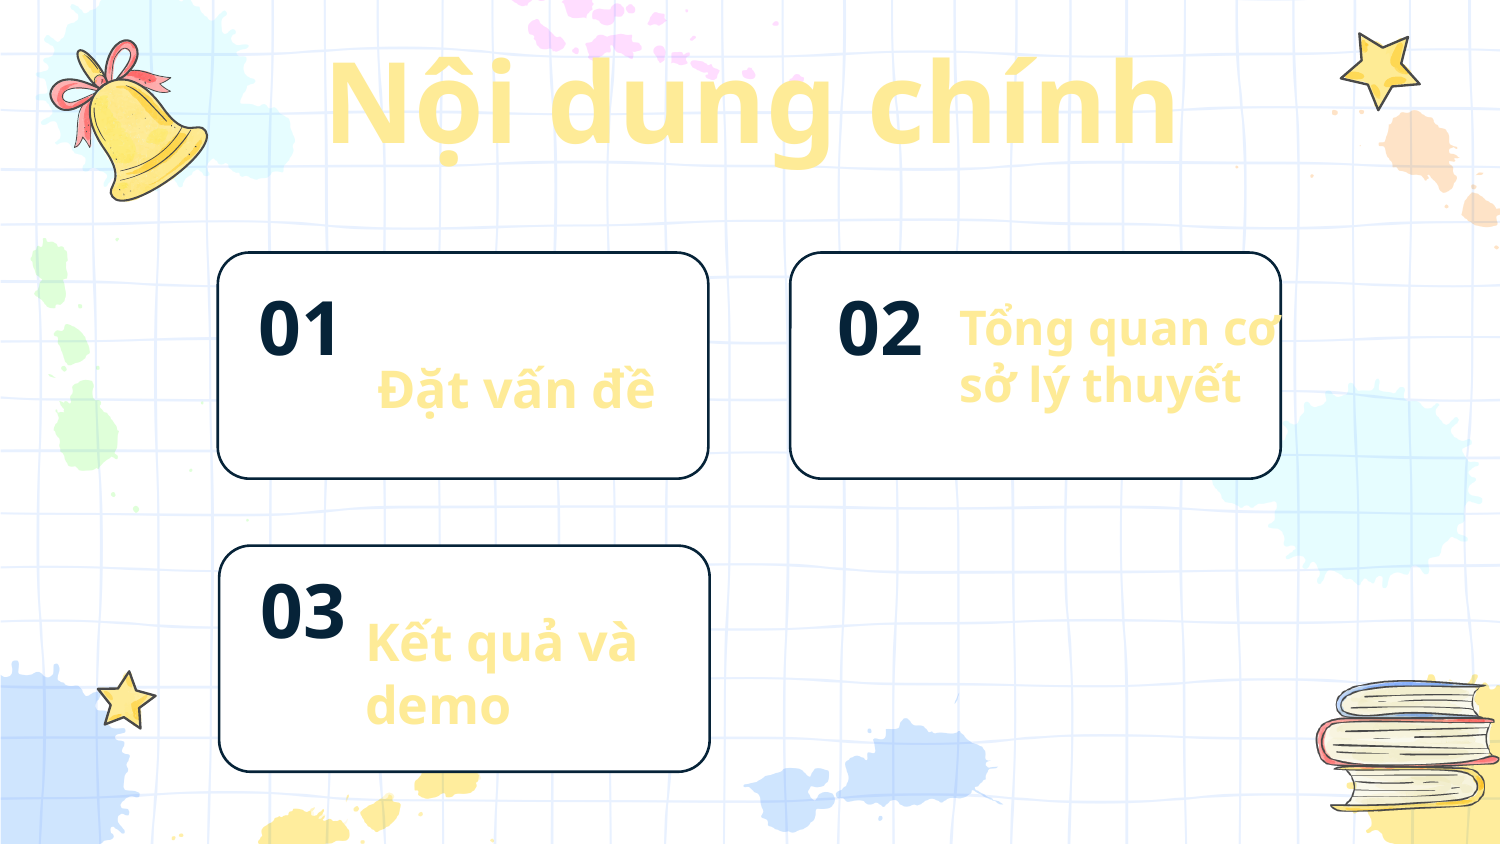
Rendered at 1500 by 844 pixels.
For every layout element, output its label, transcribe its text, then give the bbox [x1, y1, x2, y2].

text_box [216, 251, 710, 480]
text_box Kết quả và demo [350, 602, 709, 743]
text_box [49, 39, 220, 218]
text_box [218, 544, 711, 773]
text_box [97, 671, 156, 729]
text_box 02 [822, 272, 939, 378]
text_box Nội dung chính [308, 23, 1197, 174]
text_box 03 [245, 556, 361, 662]
text_box Tổng quan cơ sở lý thuyết [945, 289, 1297, 420]
text_box Đặt vấn đề [362, 349, 672, 427]
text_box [1340, 33, 1420, 111]
text_box [789, 251, 1282, 480]
picture [0, 0, 1500, 844]
text_box 01 [243, 272, 360, 378]
